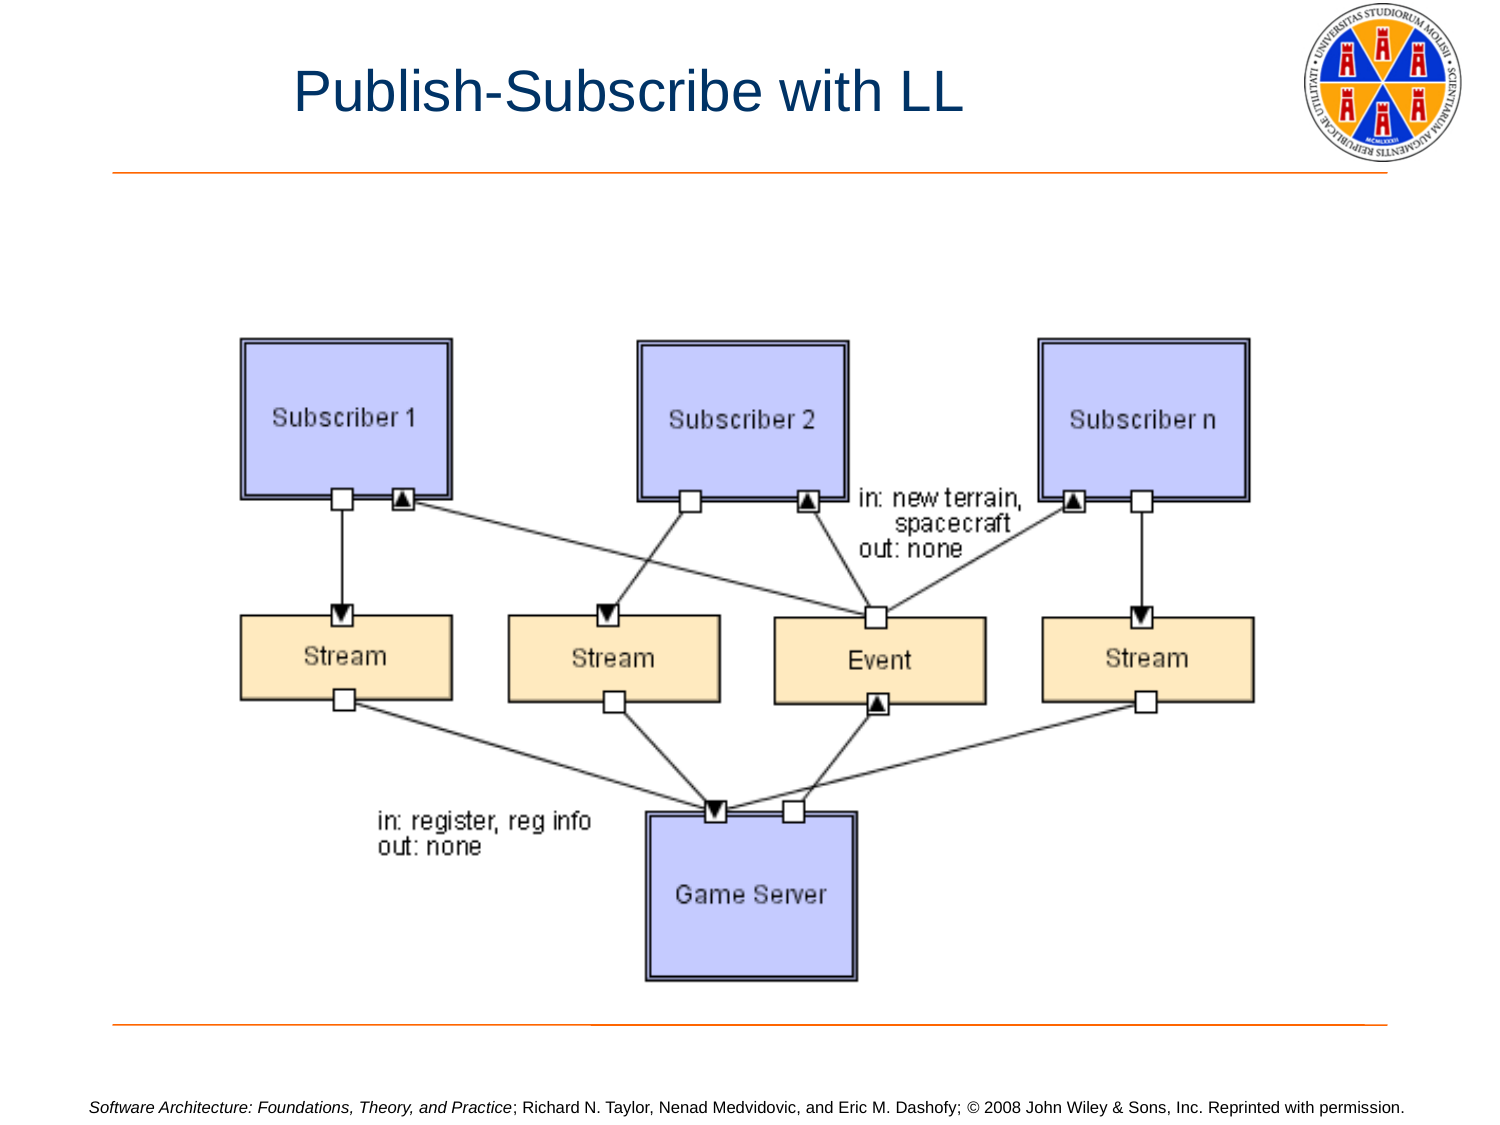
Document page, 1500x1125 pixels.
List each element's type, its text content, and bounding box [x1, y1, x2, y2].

text_box Software Architecture: Foundations, Theory, and Practice; Richard N. Taylor, Nenad Medvidovic, and Eric M. Dashofy; © 2008 John Wiley & Sons, Inc. Reprinted with permission. [0, 1087, 1500, 1125]
picture [1269, 0, 1500, 166]
picture [231, 329, 1268, 995]
title Publish-Subscribe with LL [278, 18, 1211, 157]
